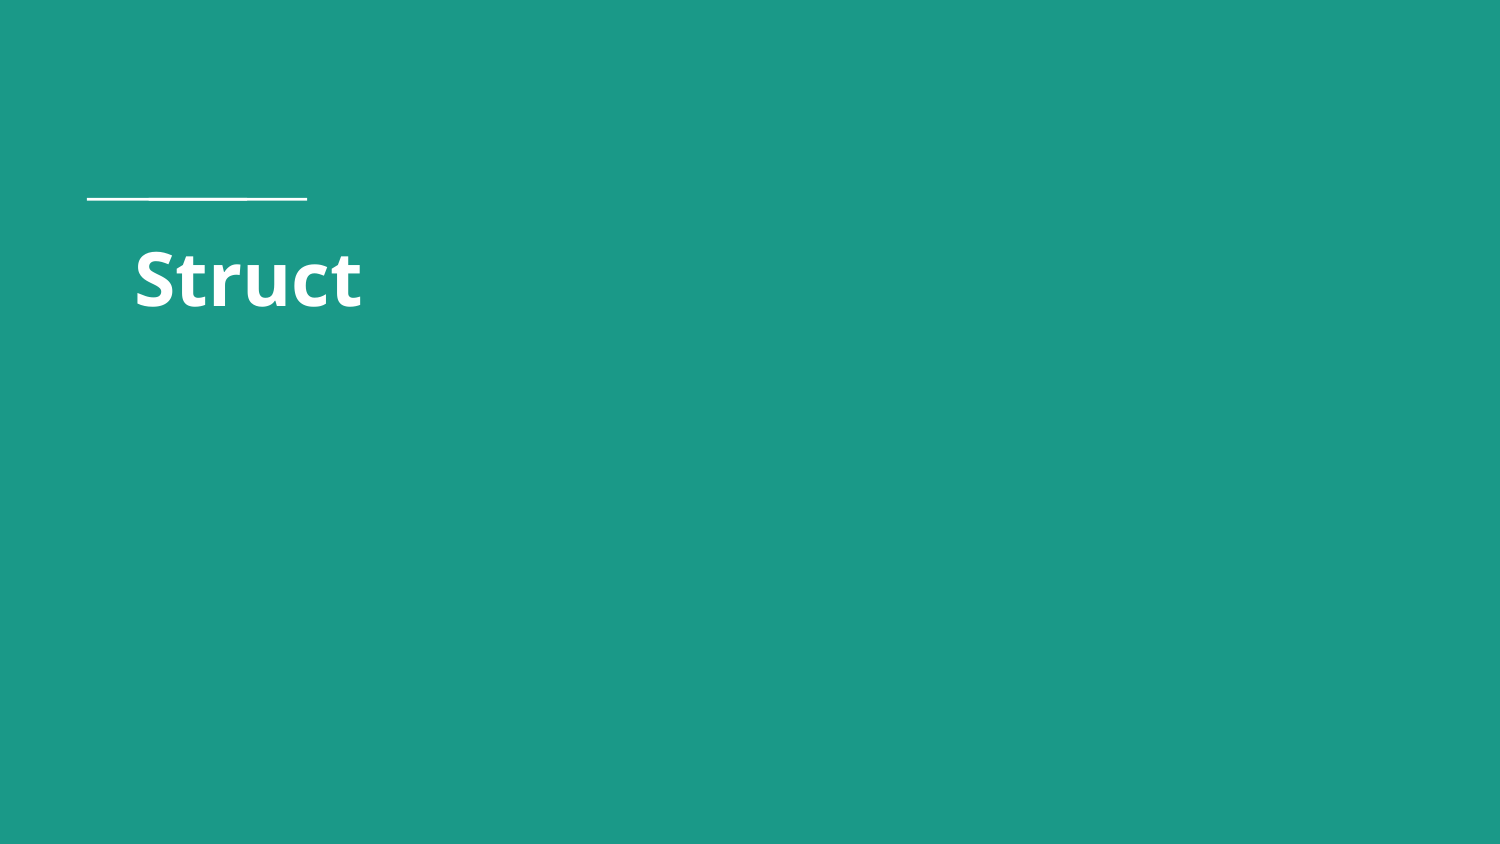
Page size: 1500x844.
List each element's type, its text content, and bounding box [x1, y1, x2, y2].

title Struct [119, 216, 1381, 466]
